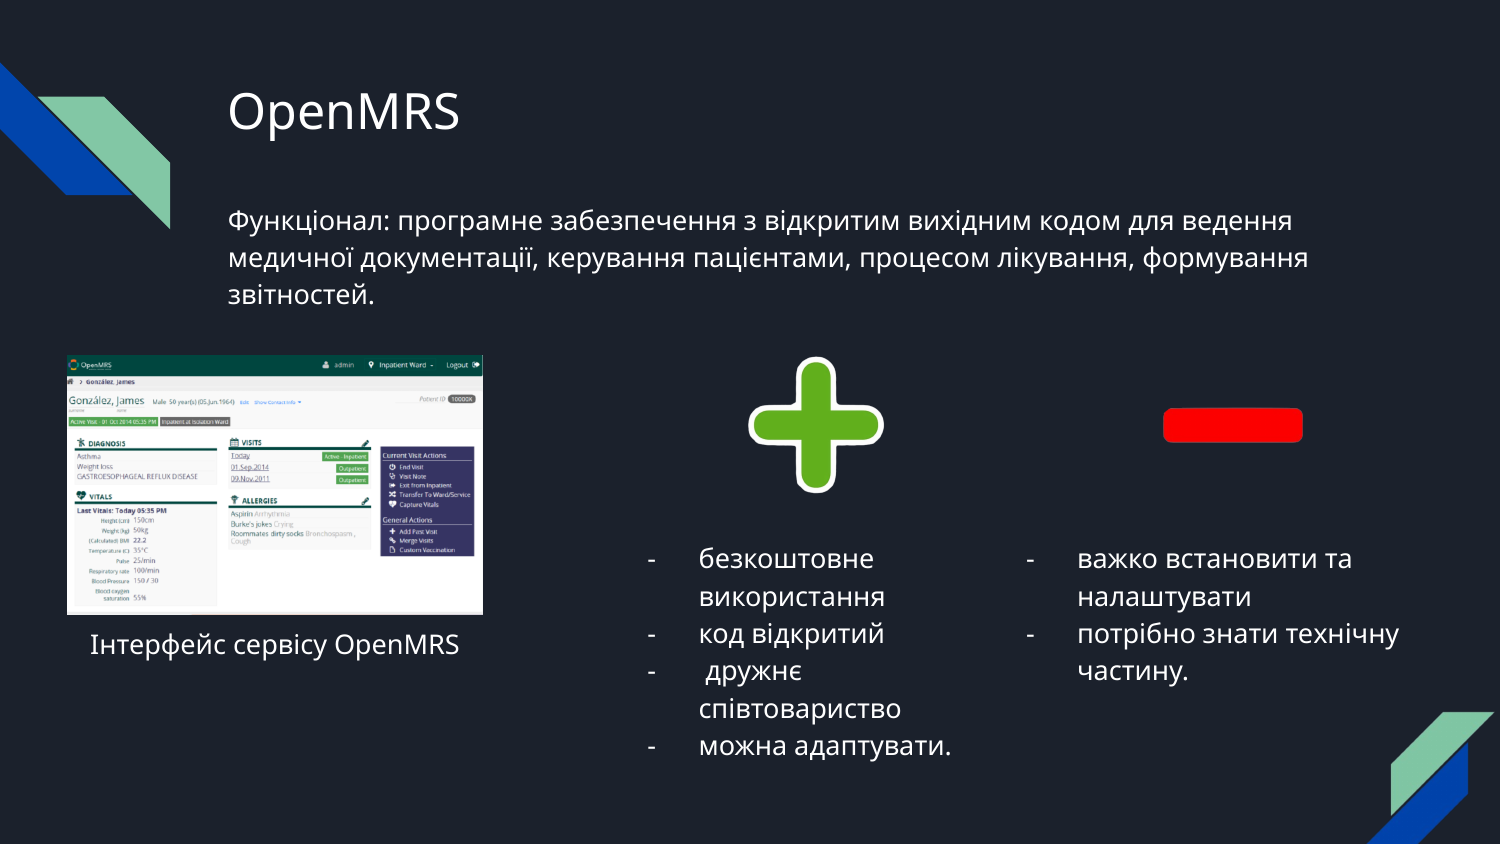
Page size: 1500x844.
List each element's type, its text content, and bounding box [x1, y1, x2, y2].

text_box безкоштовне використання код відкритий дружнє співтовариство можна адаптувати. [608, 521, 1024, 776]
list Функціонал: програмне забезпечення з відкритим вихідним кодом для ведення медичної документації, керування пацієнтами, процесом лікування, формування звітностей. [212, 183, 1368, 661]
picture [1163, 355, 1303, 495]
text_box важко встановити та налаштувати потрібно знати технічну частину. [987, 521, 1480, 702]
text_box Інтерфейс сервісу OpenMRS [69, 622, 481, 675]
picture [746, 355, 886, 495]
picture [66, 355, 483, 615]
picture [1352, 692, 1500, 844]
title OpenMRS [212, 64, 1368, 183]
